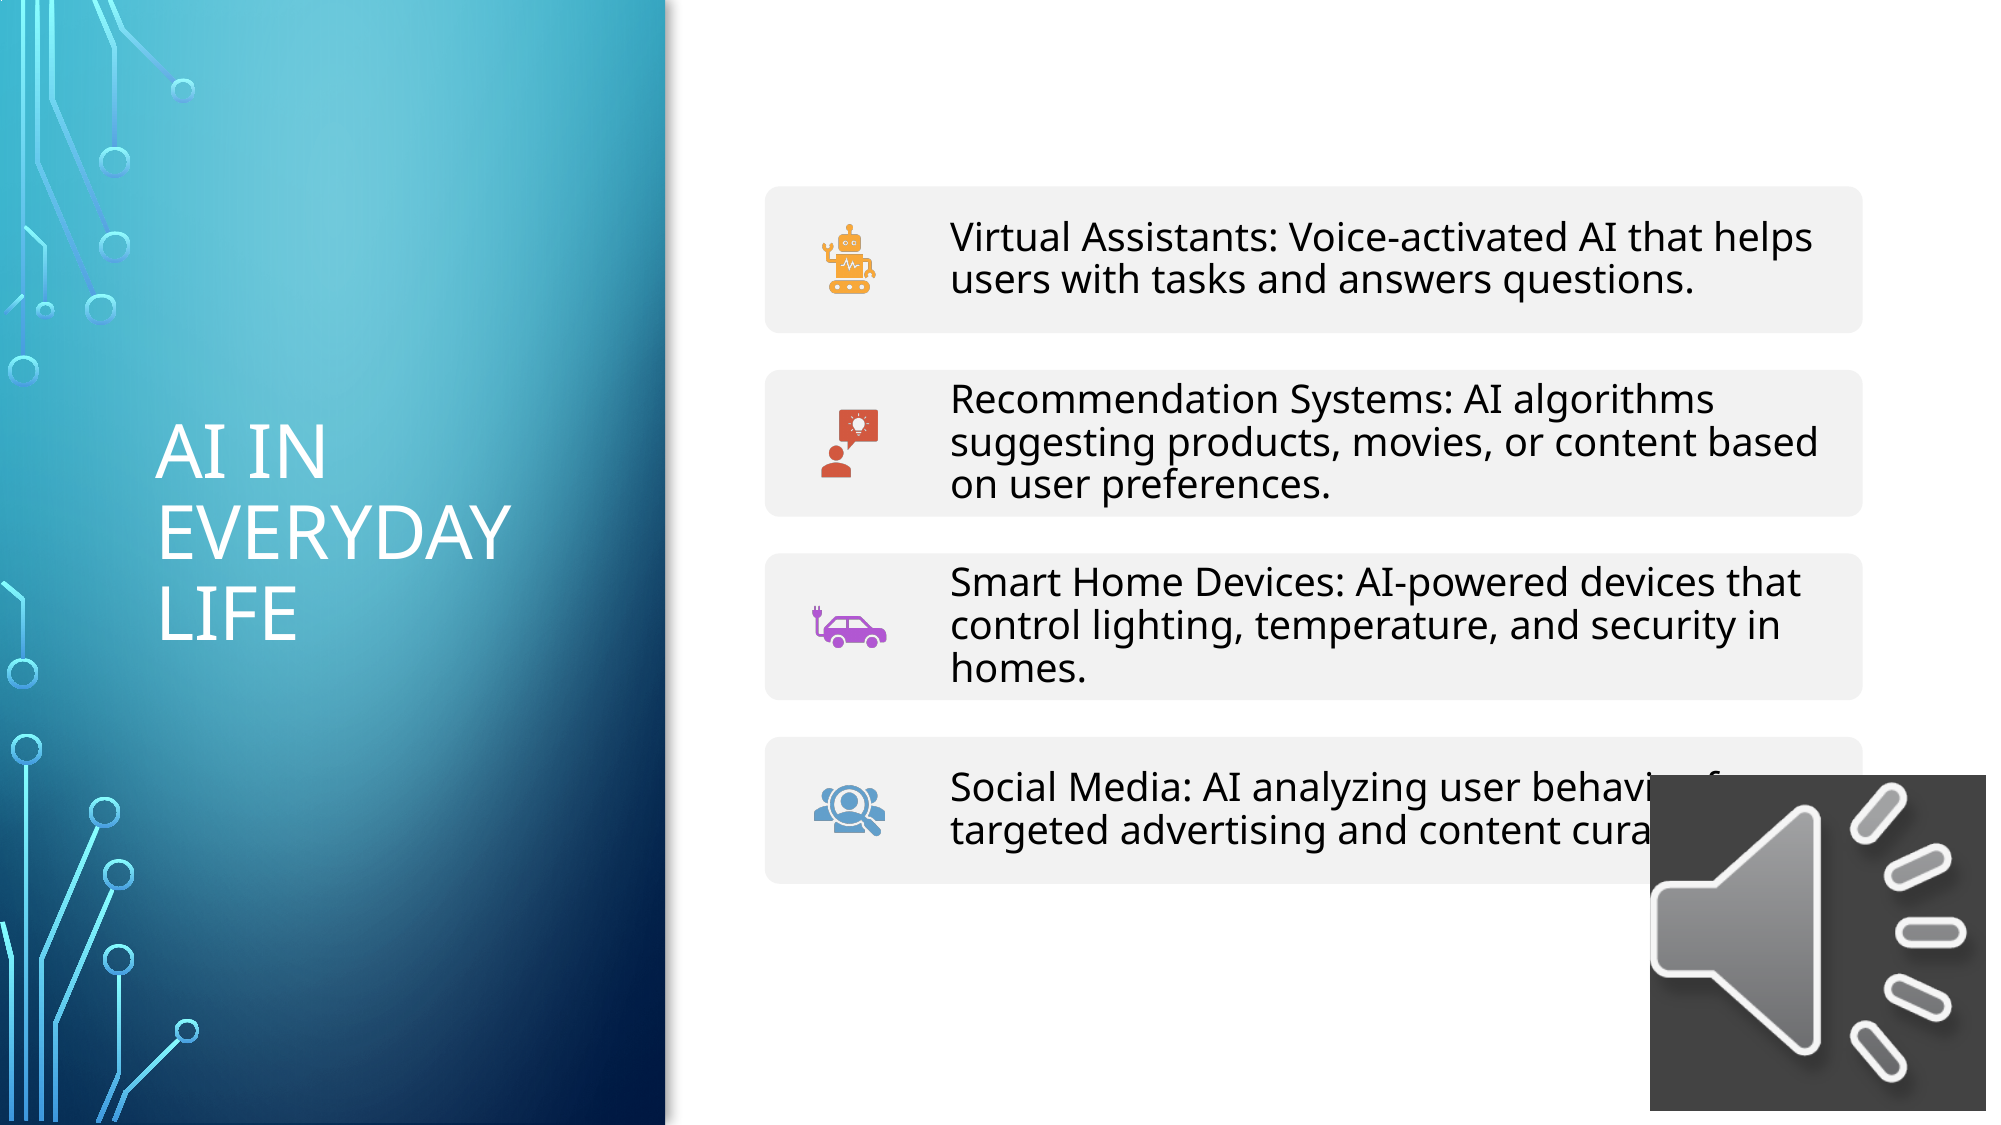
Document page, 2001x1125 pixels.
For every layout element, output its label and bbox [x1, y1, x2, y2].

picture [1648, 773, 1987, 1112]
text_box [678, 0, 2000, 1125]
list [764, 185, 1863, 885]
picture [0, 0, 667, 1125]
